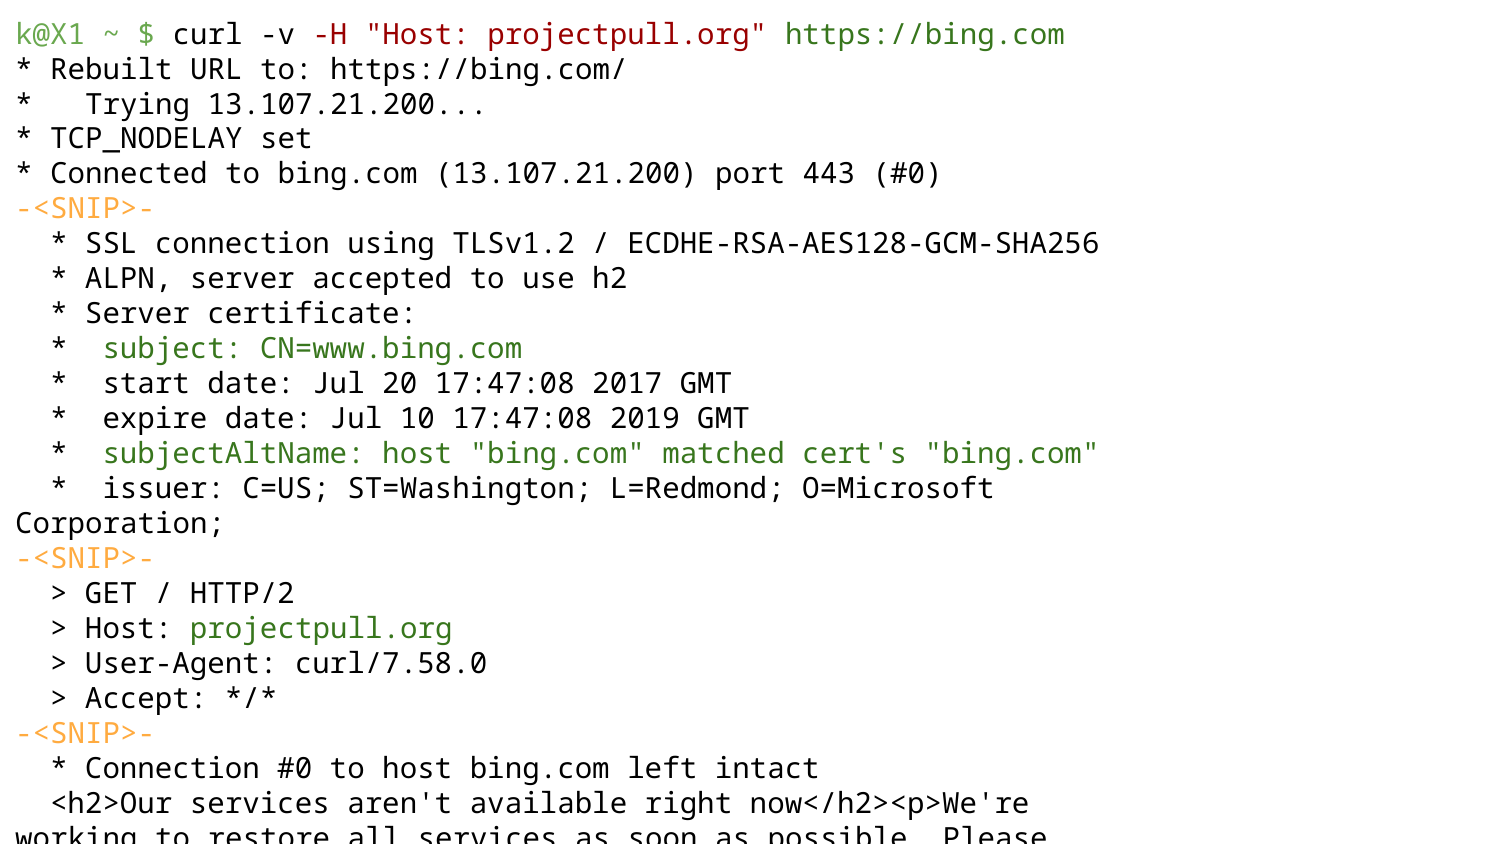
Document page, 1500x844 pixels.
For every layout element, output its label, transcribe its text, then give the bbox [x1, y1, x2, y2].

text_box k@X1 ~ $ curl -v -H "Host: projectpull.org" https://bing.com * Rebuilt URL to: https://bing.com/ * Trying 13.107.21.200... * TCP_NODELAY set * Connected to bing.com (13.107.21.200) port 443 (#0) -<SNIP>- * SSL connection using TLSv1.2 / ECDHE-RSA-AES128-GCM-SHA256 * ALPN, server accepted to use h2 * Server certificate: * subject: CN=www.bing.com * start date: Jul 20 17:47:08 2017 GMT * expire date: Jul 10 17:47:08 2019 GMT * subjectAltName: host "bing.com" matched cert's "bing.com" * issuer: C=US; ST=Washington; L=Redmond; O=Microsoft Corporation; -<SNIP>- > GET / HTTP/2 > Host: projectpull.org > User-Agent: curl/7.58.0 > Accept: */* -<SNIP>- * Connection #0 to host bing.com left intact <h2>Our services aren't available right now</h2><p>We're working to restore all services as soon as possible. Please check back soon.</p>0OPdbXAAAAACPvltTXmg8T6Ynwb1og0T8TE9OMDRFREdFMDQyMABFZGdl [0, 0, 1153, 564]
